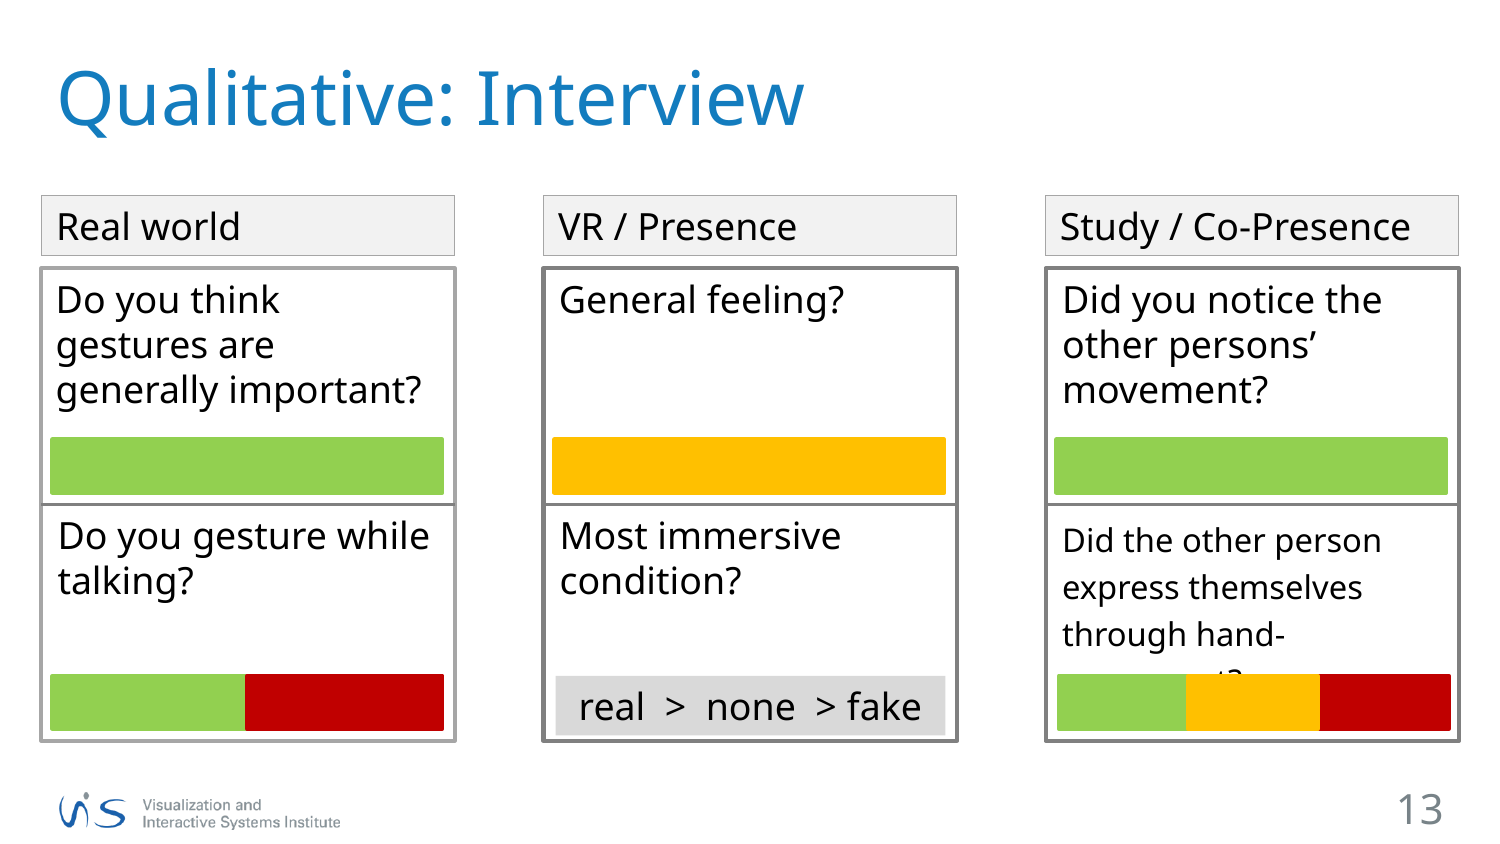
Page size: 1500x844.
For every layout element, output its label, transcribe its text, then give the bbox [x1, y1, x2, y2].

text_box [1058, 675, 1449, 730]
text_box Real world [41, 195, 455, 256]
text_box [552, 437, 946, 495]
text_box General feeling? [544, 268, 958, 328]
text_box [39, 266, 457, 507]
text_box Do you gesture while talking? [42, 504, 457, 610]
text_box [39, 509, 457, 743]
text_box [1054, 437, 1448, 495]
text_box VR / Presence [543, 195, 957, 256]
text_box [52, 675, 443, 730]
title Qualitative: Interview [41, 28, 1459, 163]
text_box [50, 437, 444, 495]
text_box [1044, 266, 1461, 743]
text_box [541, 266, 959, 743]
text_box Did you notice the other persons’ movement? [1047, 268, 1461, 418]
picture [59, 792, 340, 830]
slide_number 13 [1014, 785, 1459, 838]
text_box Did the other person express themselves through hand-movement? [1047, 511, 1459, 708]
text_box Study / Co-Presence [1045, 195, 1459, 256]
text_box Do you think gestures are generally important? [40, 268, 455, 418]
text_box real > none > fake [555, 675, 946, 736]
text_box Most immersive condition? [544, 504, 959, 610]
